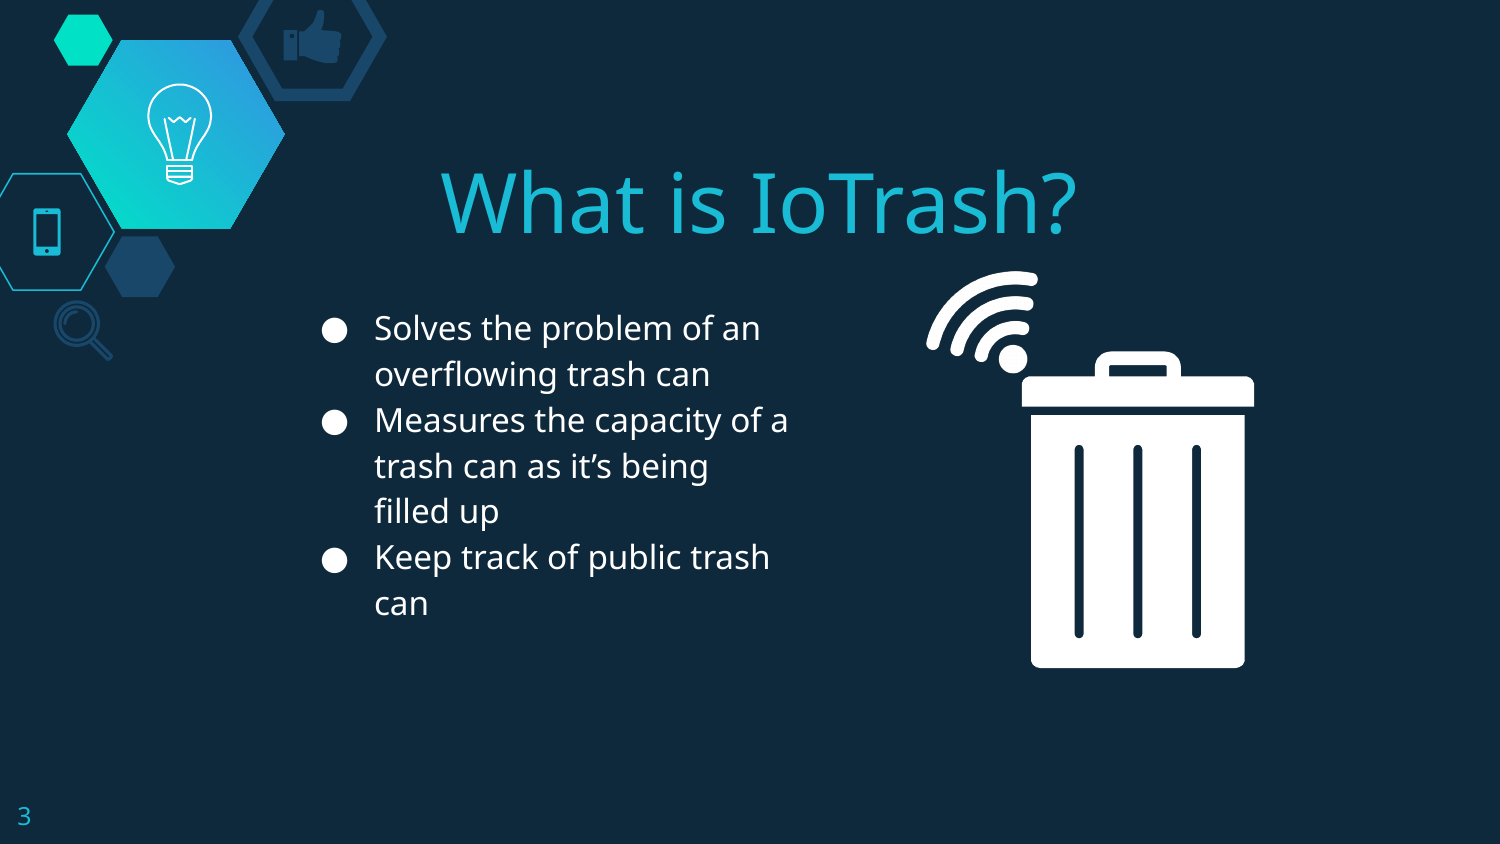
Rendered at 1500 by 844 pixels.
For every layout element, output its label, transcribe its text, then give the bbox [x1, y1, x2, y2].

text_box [1021, 351, 1255, 669]
title What is IoTrash? [284, 159, 1235, 266]
picture [851, 204, 1133, 454]
text_box Solves the problem of an overflowing trash can Measures the capacity of a trash can as it’s being filled up Keep track of public trash can [284, 286, 808, 734]
slide_number ‹#› [2, 785, 93, 844]
